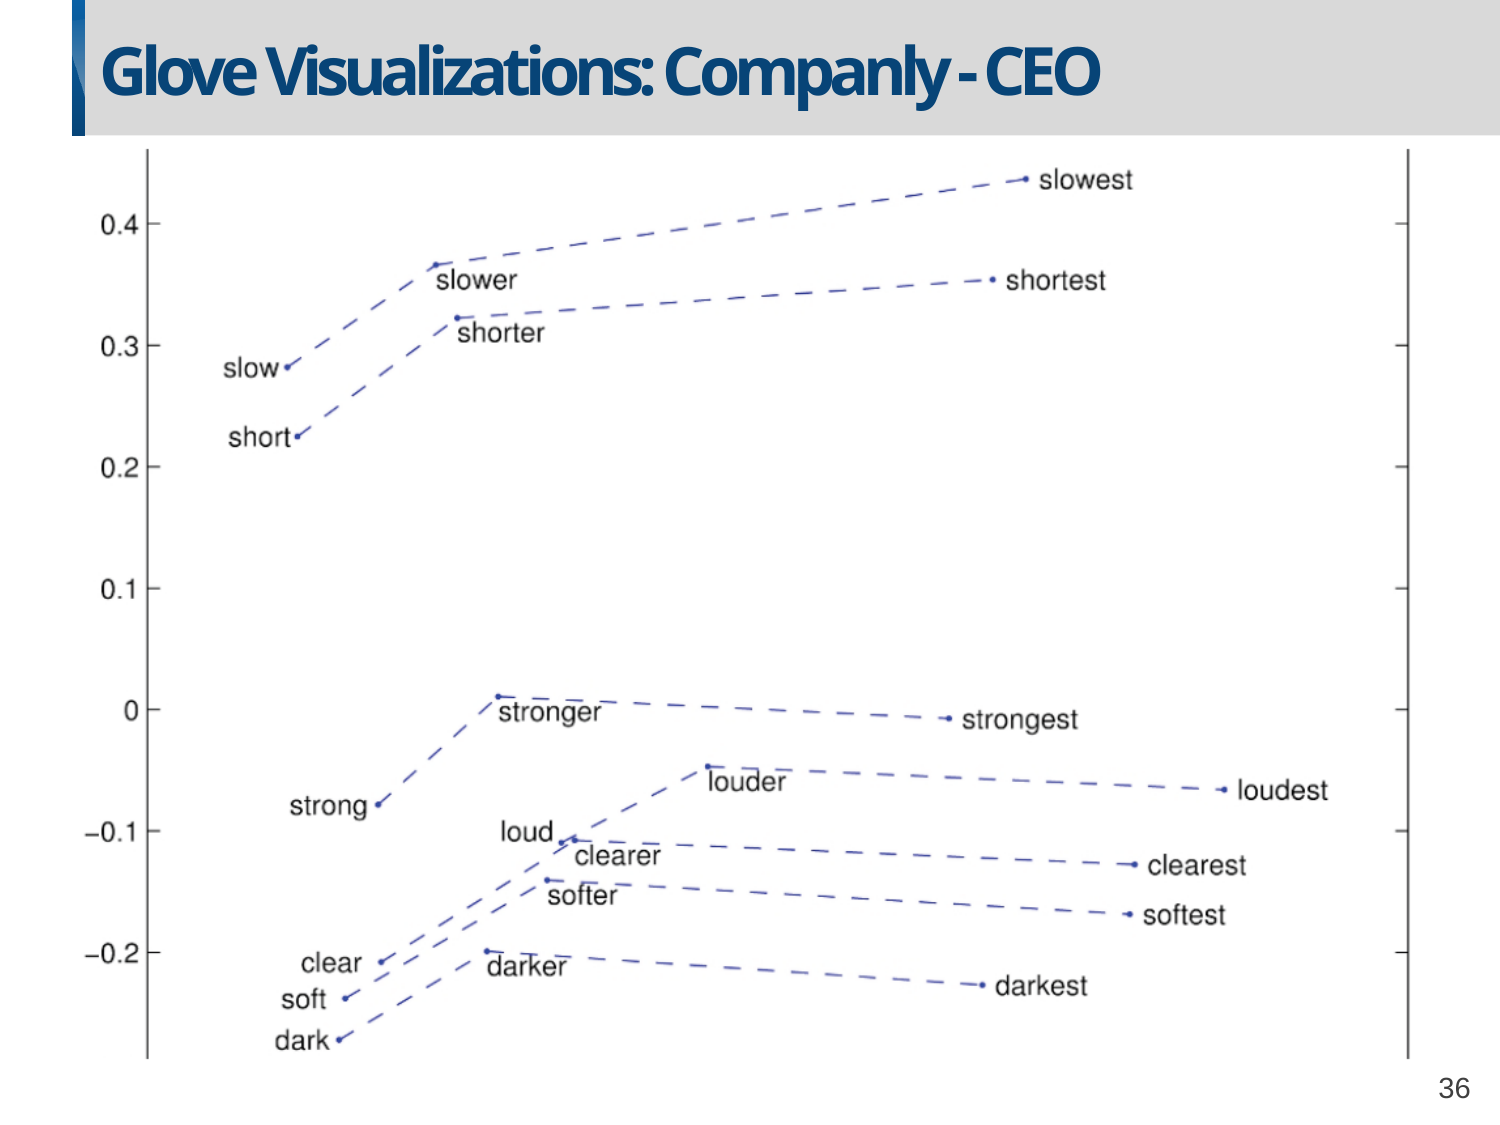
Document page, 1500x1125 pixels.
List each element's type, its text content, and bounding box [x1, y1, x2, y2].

list Glove Visualizations: Companly - CEO [84, 27, 1439, 111]
picture [34, 140, 1471, 1067]
